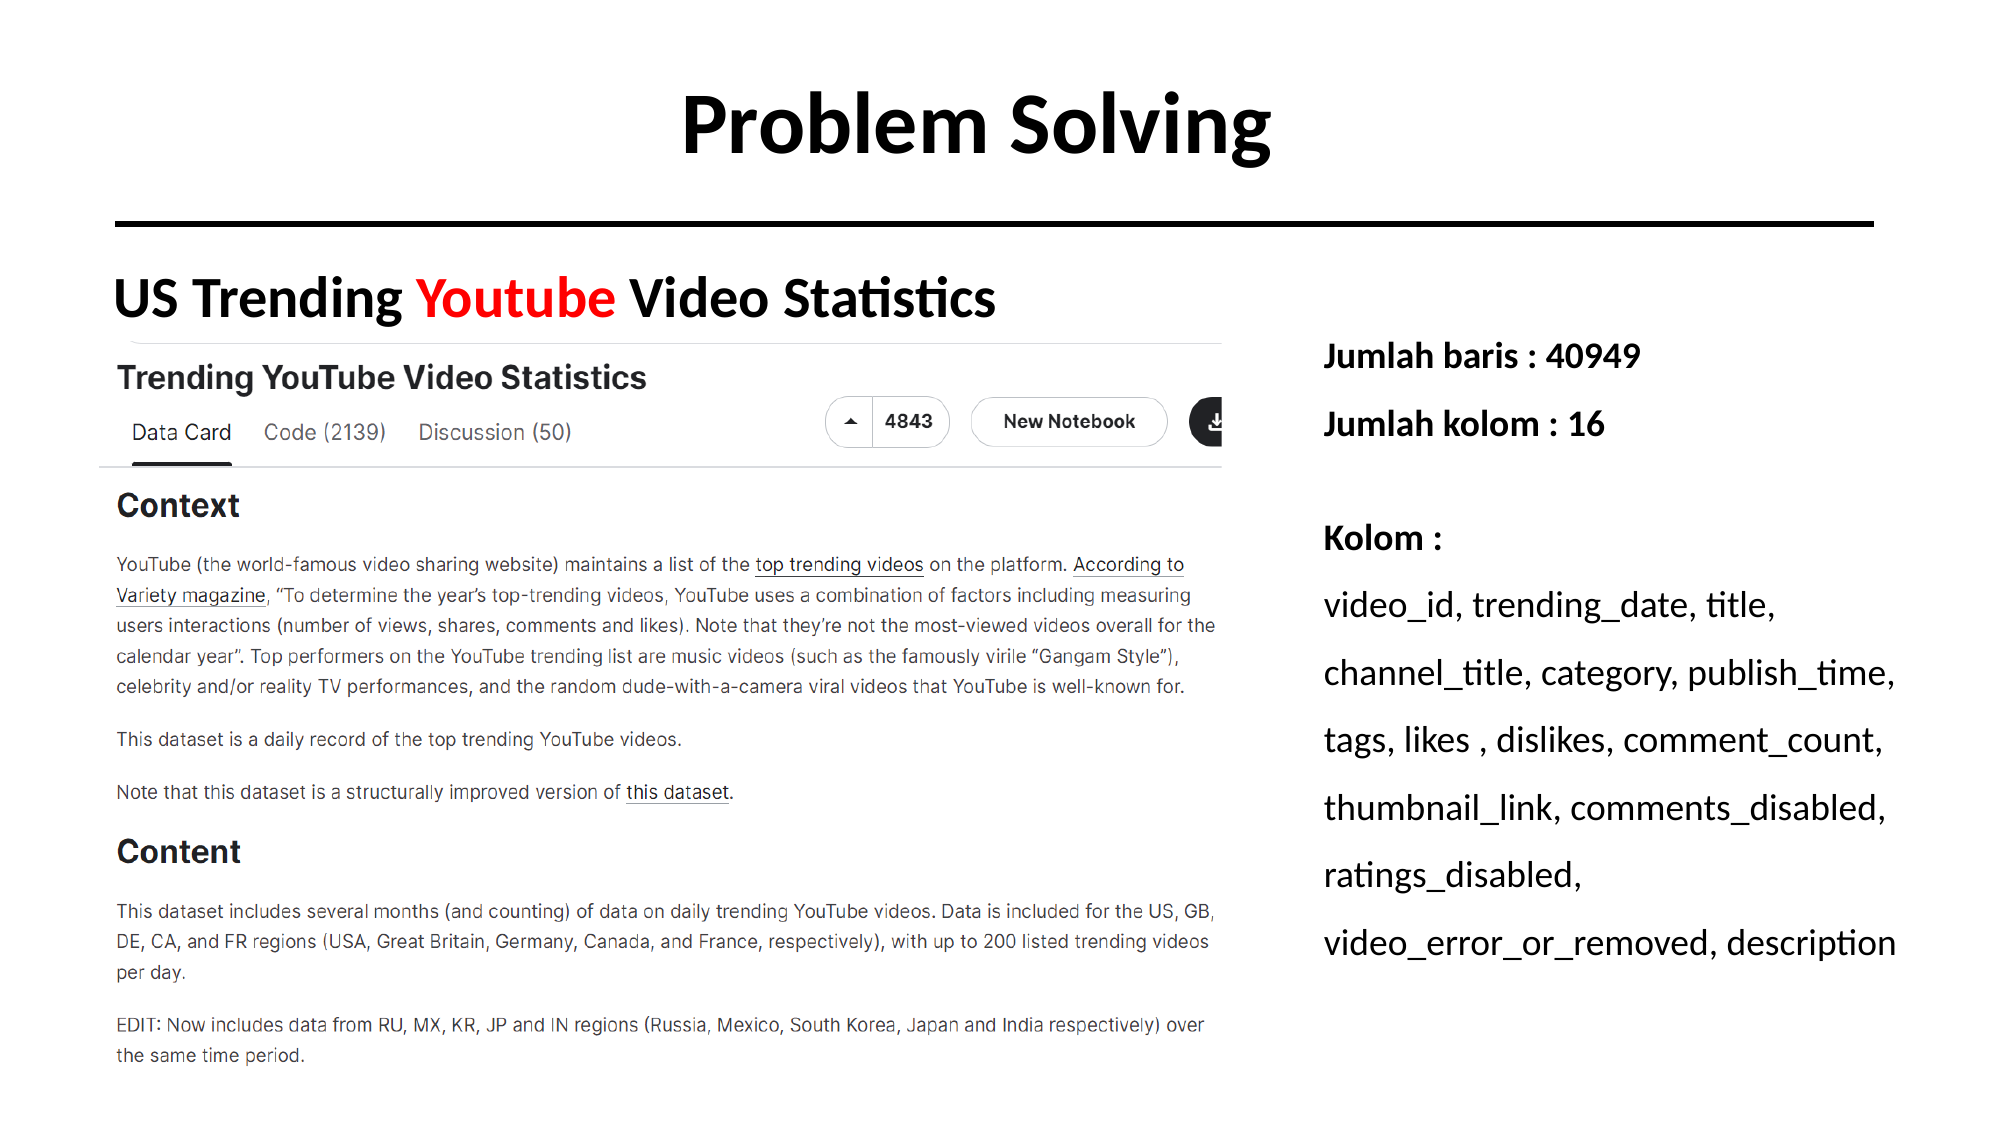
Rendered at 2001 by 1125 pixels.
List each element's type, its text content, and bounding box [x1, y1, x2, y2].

picture [99, 341, 1222, 1071]
text_box Kolom : video_id, trending_date, title, channel_title, category, publish_time, tags, likes , dislikes, comment_count, thumbnail_link, comments_disabled, ratings_disabled, video_error_or_removed, description [1309, 483, 1952, 971]
text_box Problem Solving [114, 68, 1840, 287]
text_box US Trending Youtube Video Statistics [99, 251, 1223, 337]
text_box Jumlah baris : 40949 Jumlah kolom : 16 [1308, 323, 2000, 452]
